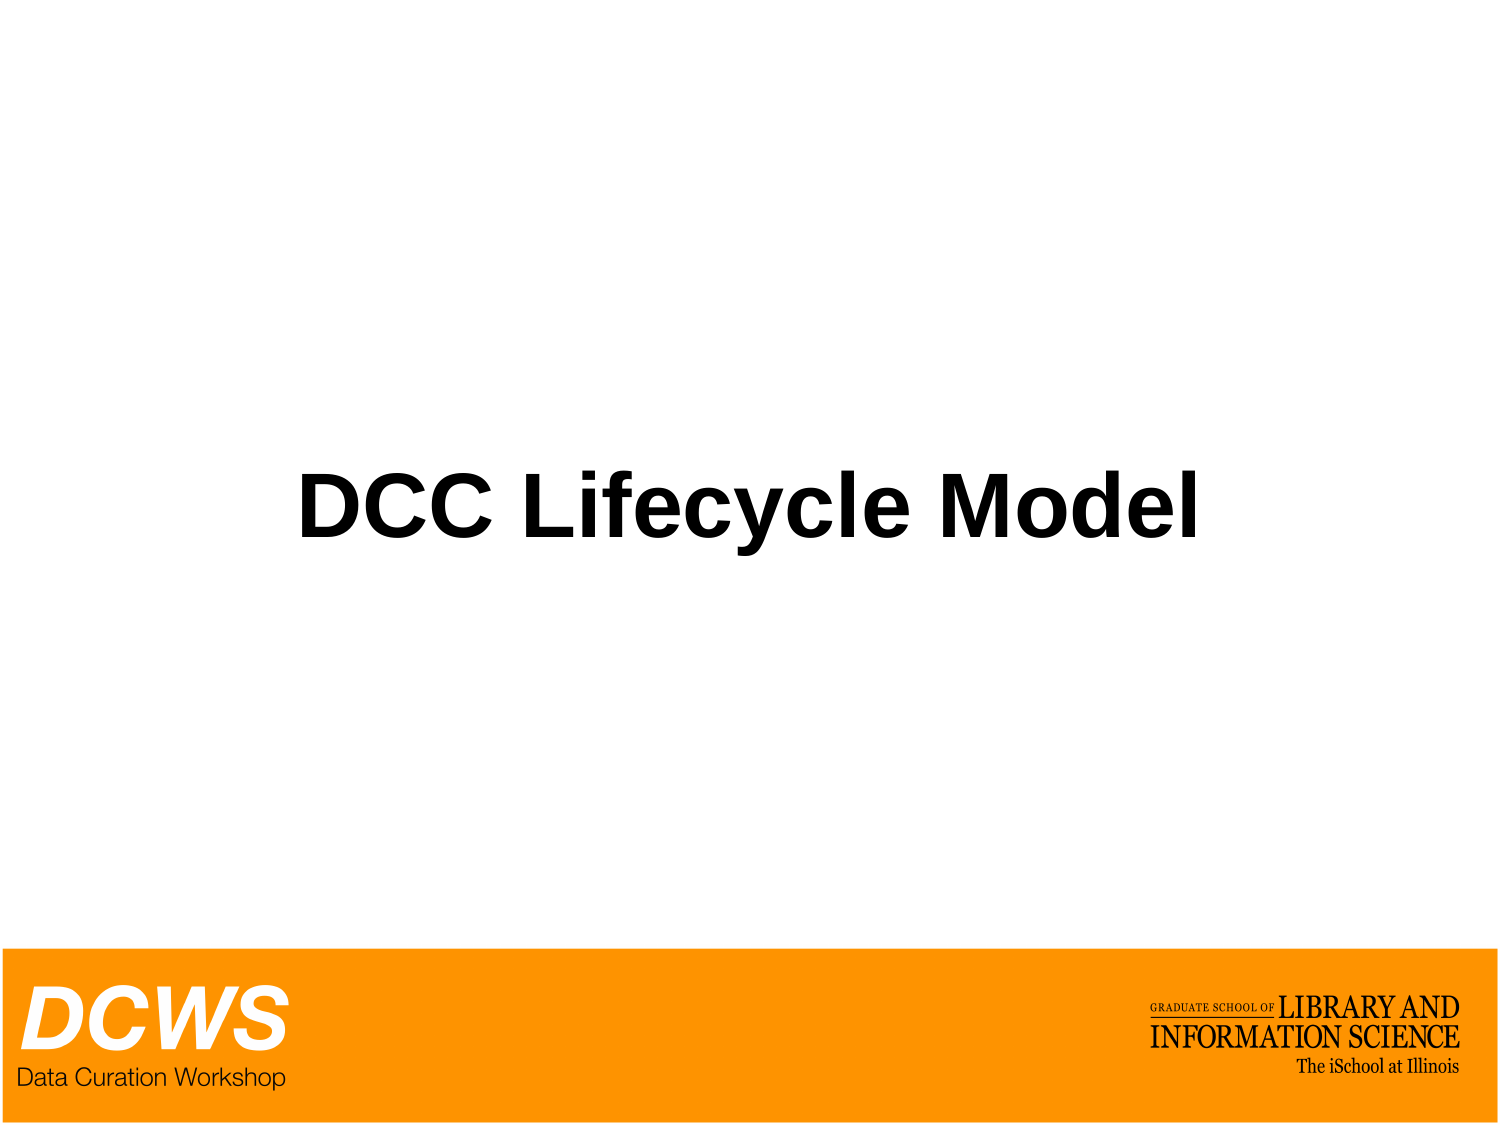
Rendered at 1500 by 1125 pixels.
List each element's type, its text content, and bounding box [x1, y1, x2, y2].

picture [0, 944, 1500, 1125]
title DCC Lifecycle Model [112, 379, 1388, 621]
